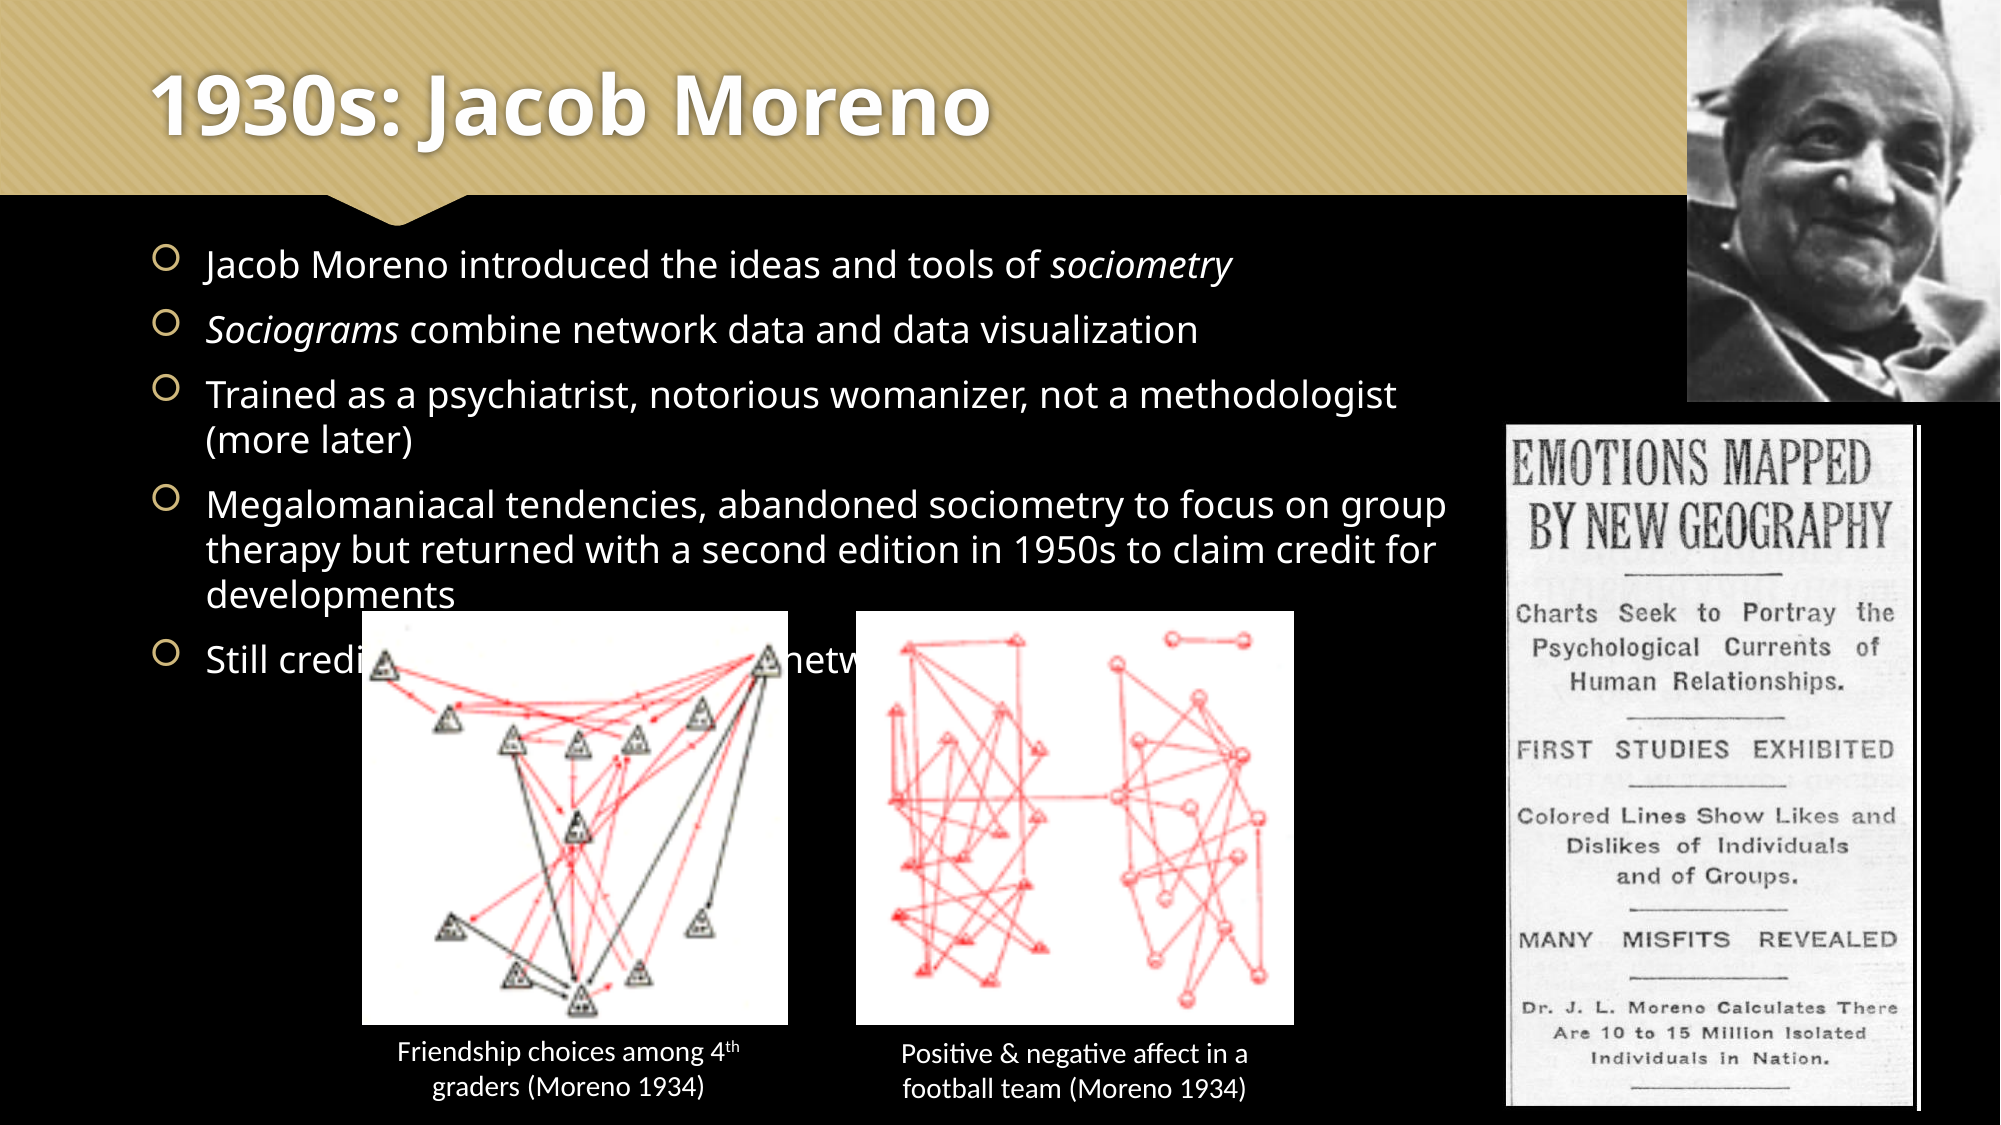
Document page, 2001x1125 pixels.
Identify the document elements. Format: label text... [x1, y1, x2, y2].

title 1930s: Jacob Moreno [132, 0, 1687, 160]
list Jacob Moreno introduced the ideas and tools of sociometry Sociograms combine network data and data visualization Trained as a psychiatrist, notorious womanizer, not a methodologist (more later) Megalomaniacal tendencies, abandoned sociometry to focus on group therapy but returned with a second edition in 1950s to claim credit for developments Still credited as “father” of social network analysis… [134, 233, 1503, 983]
text_box Friendship choices among 4th graders (Moreno 1934) [349, 1024, 788, 1110]
picture [1502, 421, 1921, 1111]
picture [855, 610, 1294, 1025]
picture [1687, 0, 2000, 402]
text_box Positive & negative affect in a football team (Moreno 1934) [856, 1027, 1294, 1112]
picture [362, 610, 788, 1025]
